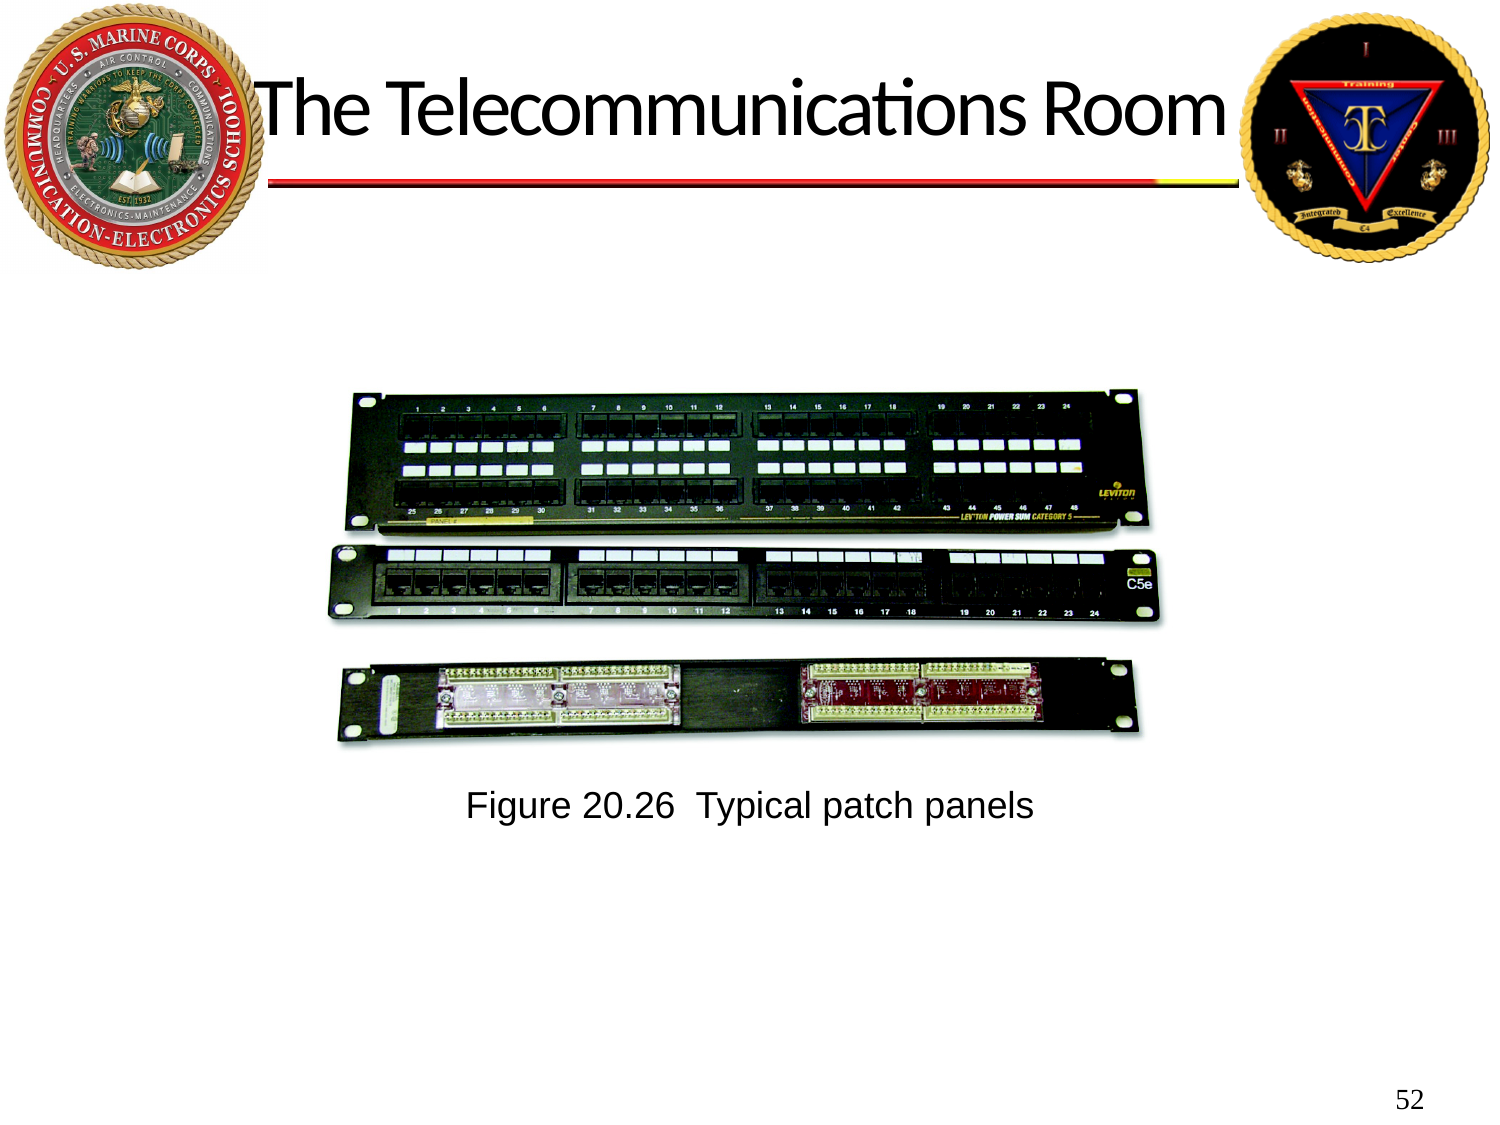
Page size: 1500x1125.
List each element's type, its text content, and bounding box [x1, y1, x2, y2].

picture [1239, 12, 1490, 263]
text_box Figure 20.26 Typical patch panels [312, 777, 1188, 834]
title The Telecommunications Room [75, 45, 1425, 233]
picture [325, 387, 1175, 753]
picture [0, 0, 268, 274]
